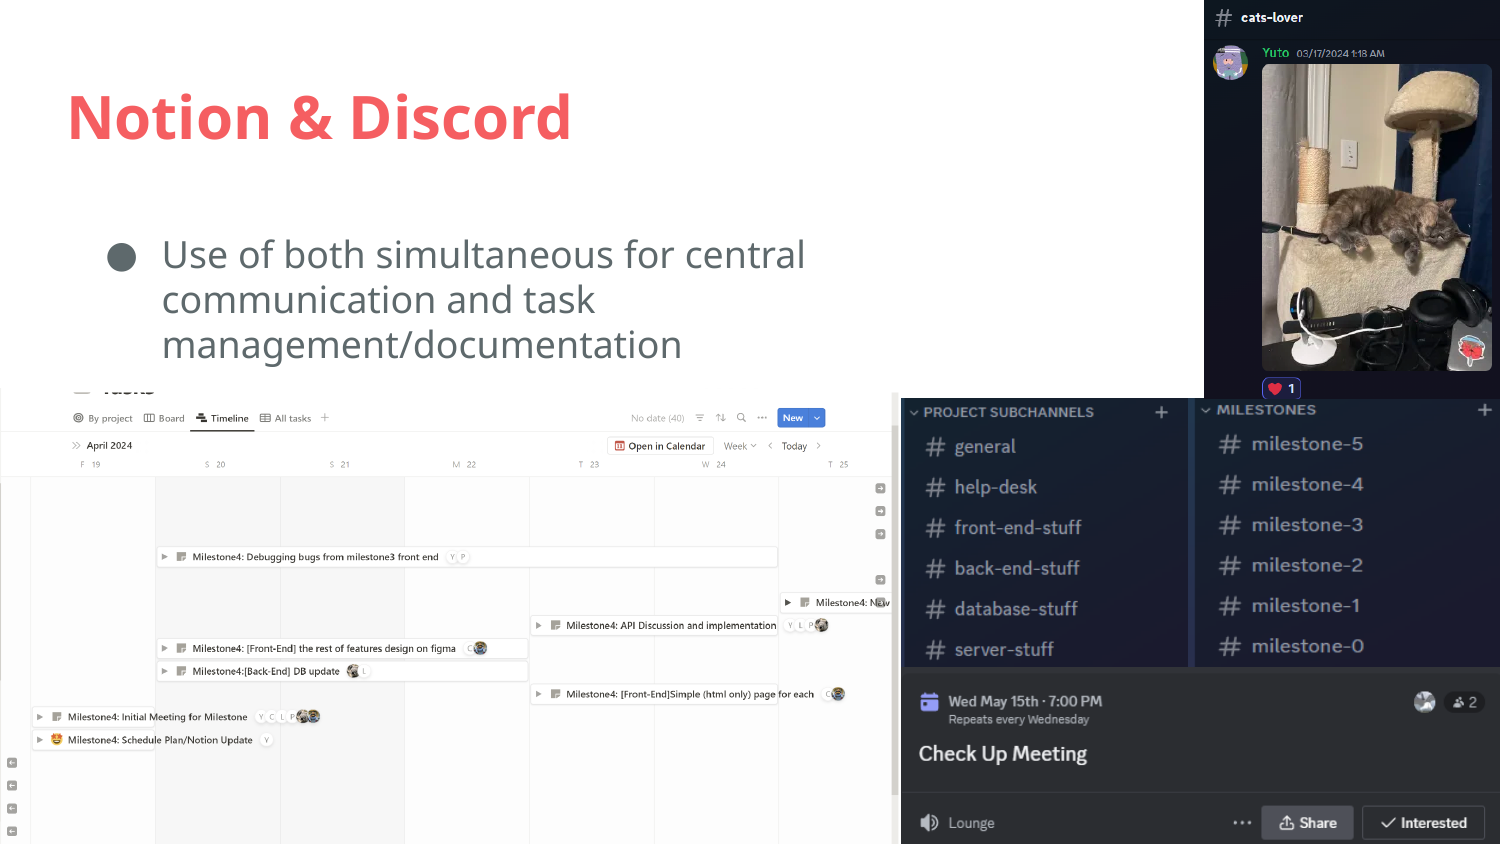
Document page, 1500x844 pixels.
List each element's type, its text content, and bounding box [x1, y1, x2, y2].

title Notion & Discord [51, 64, 1198, 167]
picture [0, 0, 1500, 844]
text_box Use of both simultaneous for central communication and task management/documentation [71, 215, 1070, 381]
